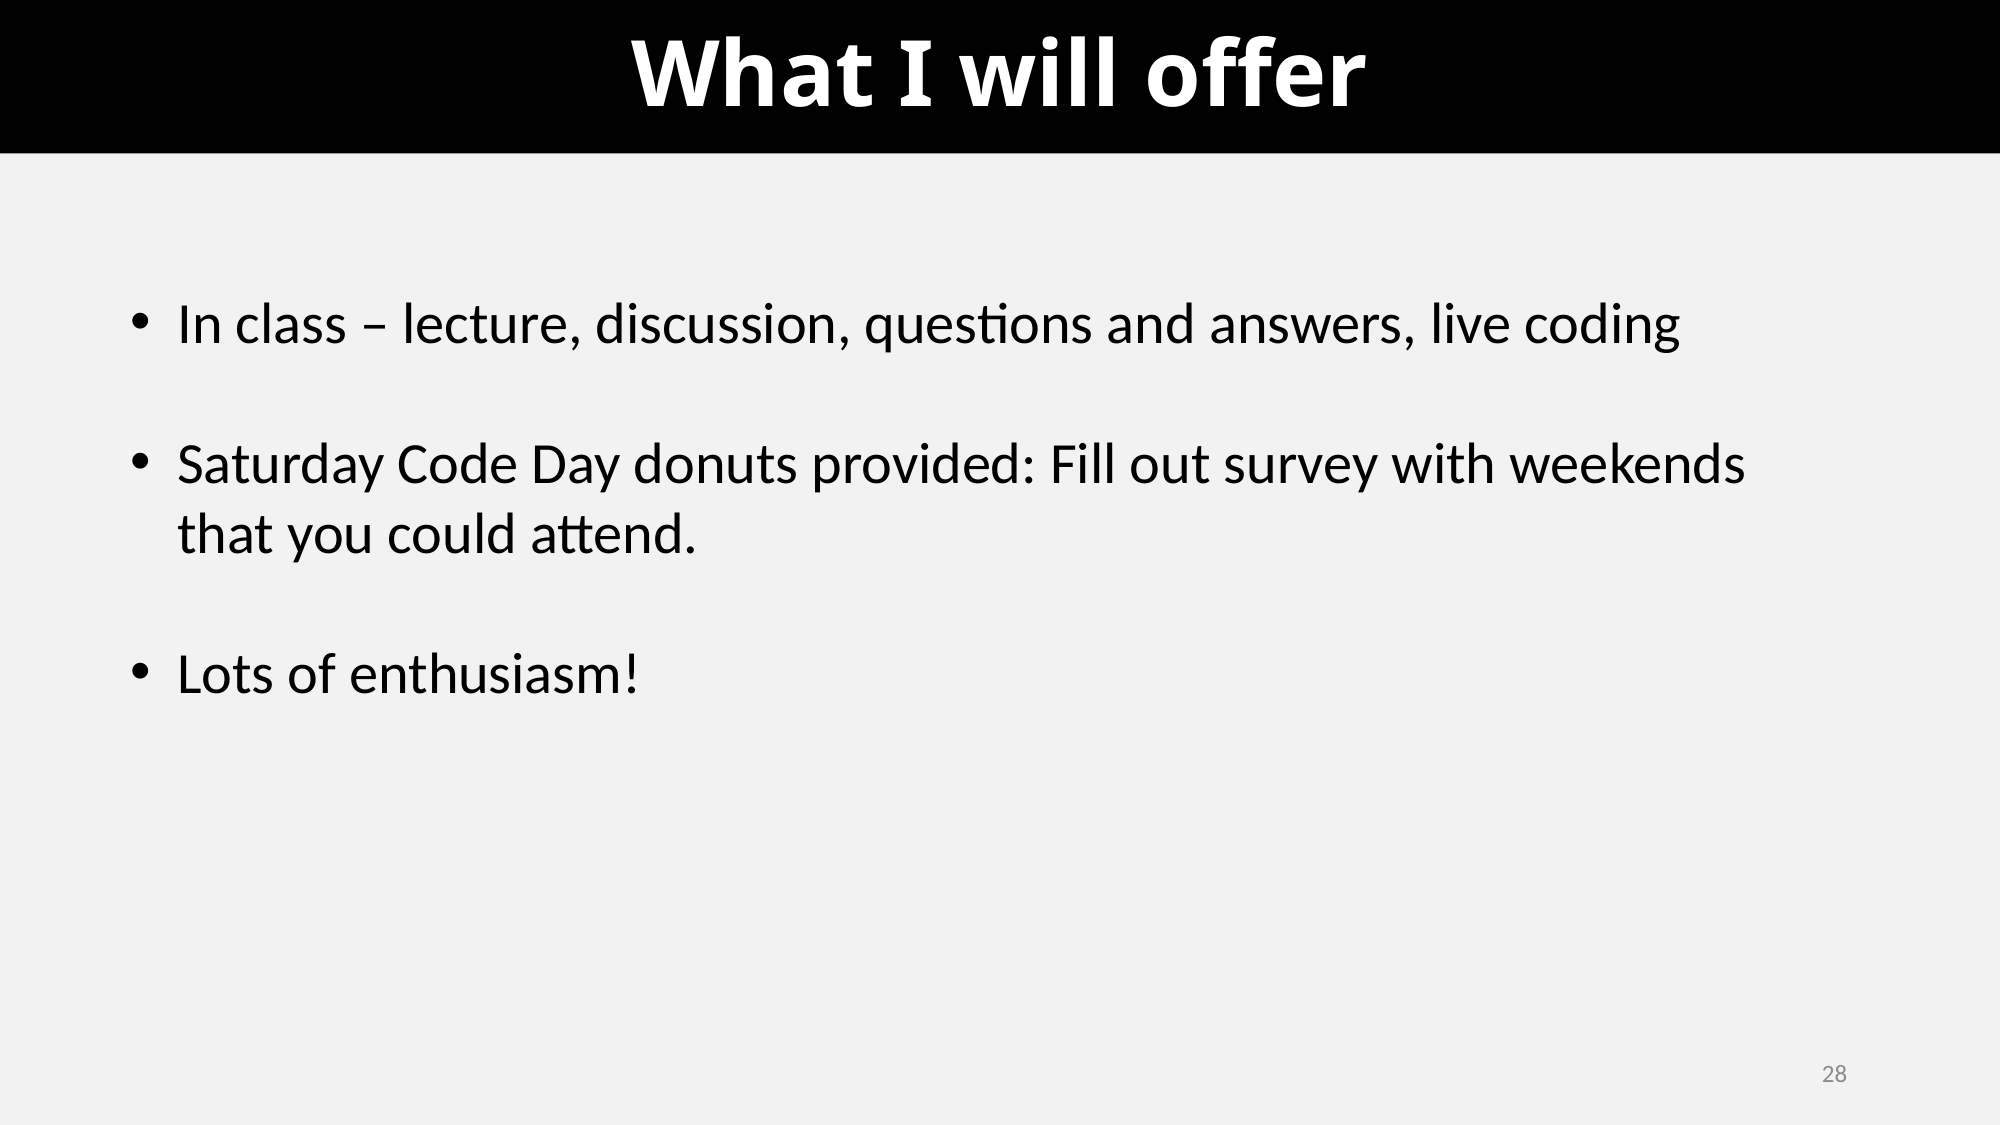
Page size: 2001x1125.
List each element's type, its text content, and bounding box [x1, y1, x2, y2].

slide_number 28 [1412, 1042, 1863, 1103]
title What I will offer [0, 0, 2000, 154]
text_box In class – lecture, discussion, questions and answers, live coding Saturday Code Day donuts provided: Fill out survey with weekends that you could attend. Lots of enthusiasm! [115, 277, 1804, 853]
